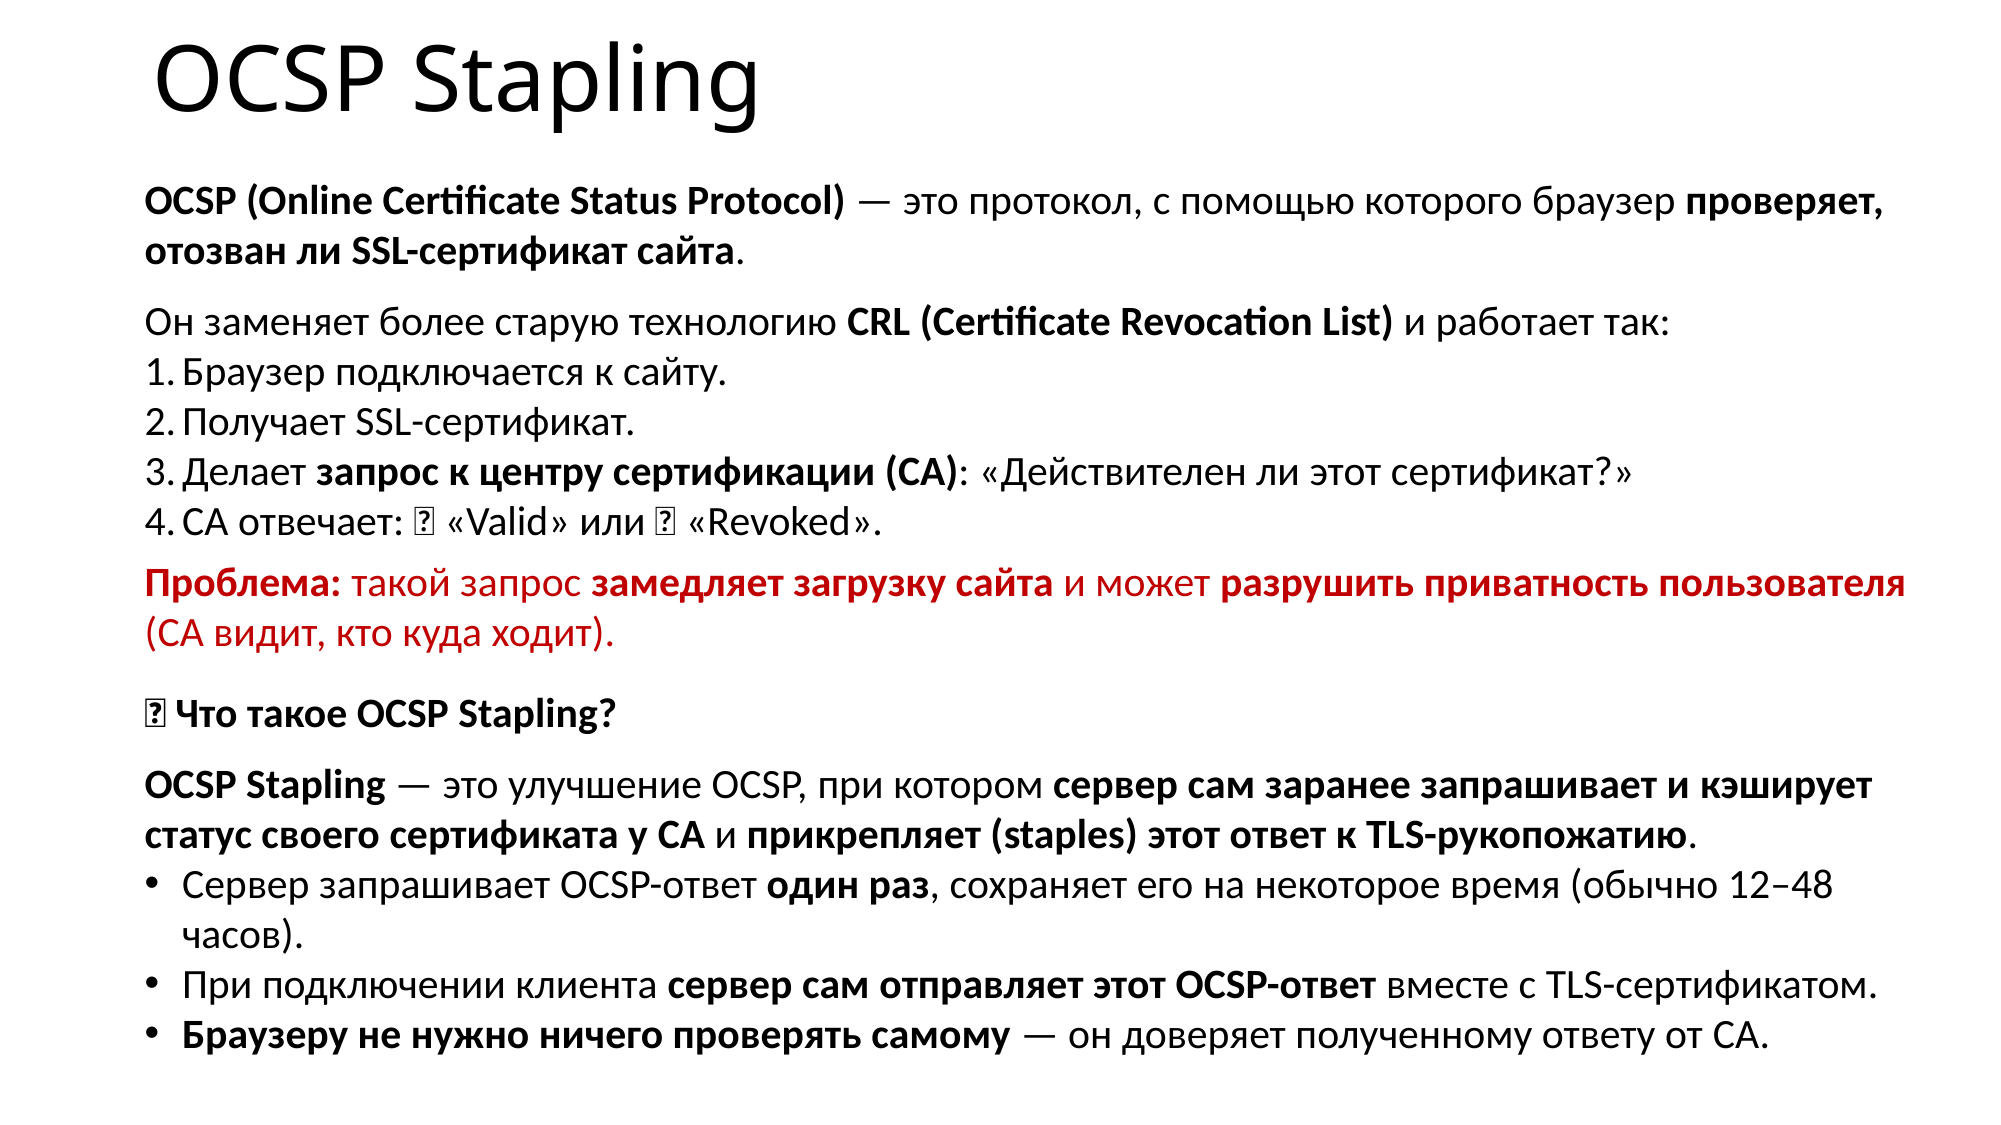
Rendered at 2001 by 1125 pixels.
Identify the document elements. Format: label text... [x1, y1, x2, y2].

list OCSP (Online Certificate Status Protocol) — это протокол, с помощью которого браузер проверяет, отозван ли SSL-сертификат сайта. Он заменяет более старую технологию CRL (Certificate Revocation List) и работает так: Браузер подключается к сайту. Получает SSL-сертификат. Делает запрос к центру сертификации (CA): «Действителен ли этот сертификат?» CA отвечает: ✅ «Valid» или ❌ «Revoked». Проблема: такой запрос замедляет загрузку сайта и может разрушить приватность пользователя (CA видит, кто куда ходит). 🧩 Что такое OCSP Stapling? OCSP Stapling — это улучшение OCSP, при котором сервер сам заранее запрашивает и кэширует статус своего сертификата у CA и прикрепляет (staples) этот ответ к TLS-рукопожатию. Сервер запрашивает OCSP-ответ один раз, сохраняет его на некоторое время (обычно 12–48 часов). При подключении клиента сервер сам отправляет этот OCSP-ответ вместе с TLS-сертификатом. Браузеру не нужно ничего проверять самому — он доверяет полученному ответу от CA. [129, 165, 1941, 1105]
title OCSP Stapling [137, 22, 1863, 141]
